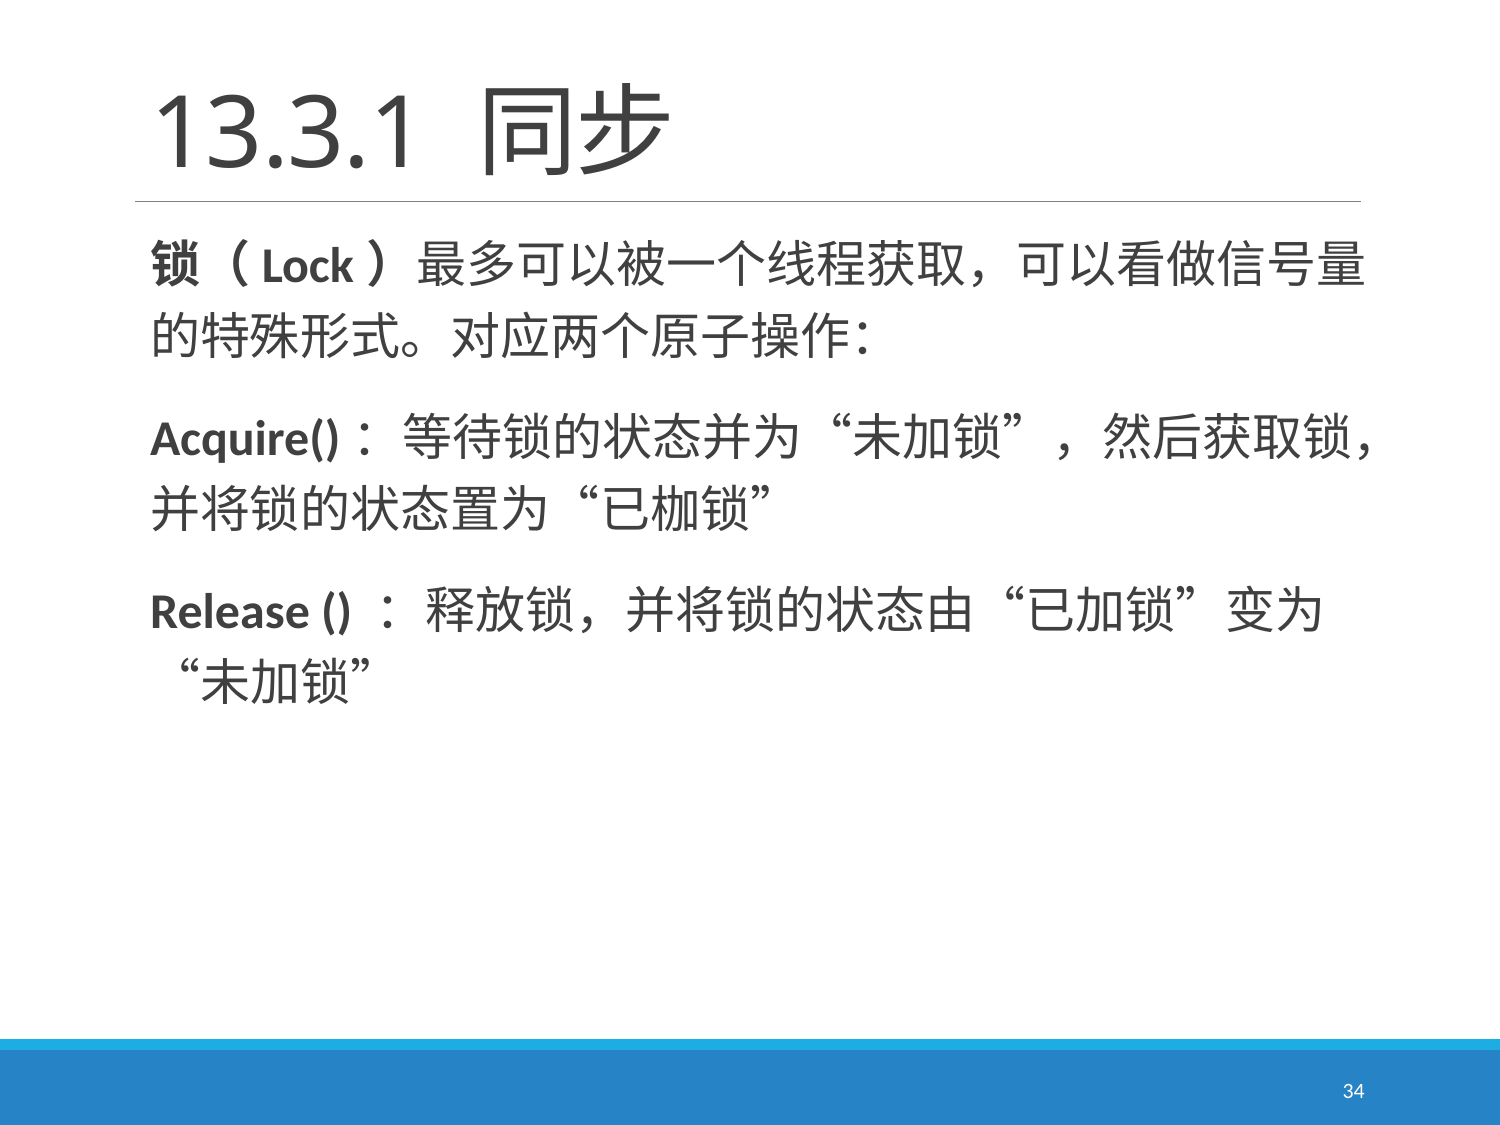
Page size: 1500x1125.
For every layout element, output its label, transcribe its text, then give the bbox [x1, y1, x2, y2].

title 13.3.1 同步 [135, 47, 1373, 196]
slide_number 34 [1218, 1059, 1380, 1120]
list 锁（Lock）最多可以被一个线程获取，可以看做信号量的特殊形式。对应两个原子操作： Acquire()：等待锁的状态并为“未加锁”，然后获取锁，并将锁的状态置为“已枷锁” Release () ：释放锁，并将锁的状态由“已加锁”变为“未加锁” [135, 212, 1373, 963]
